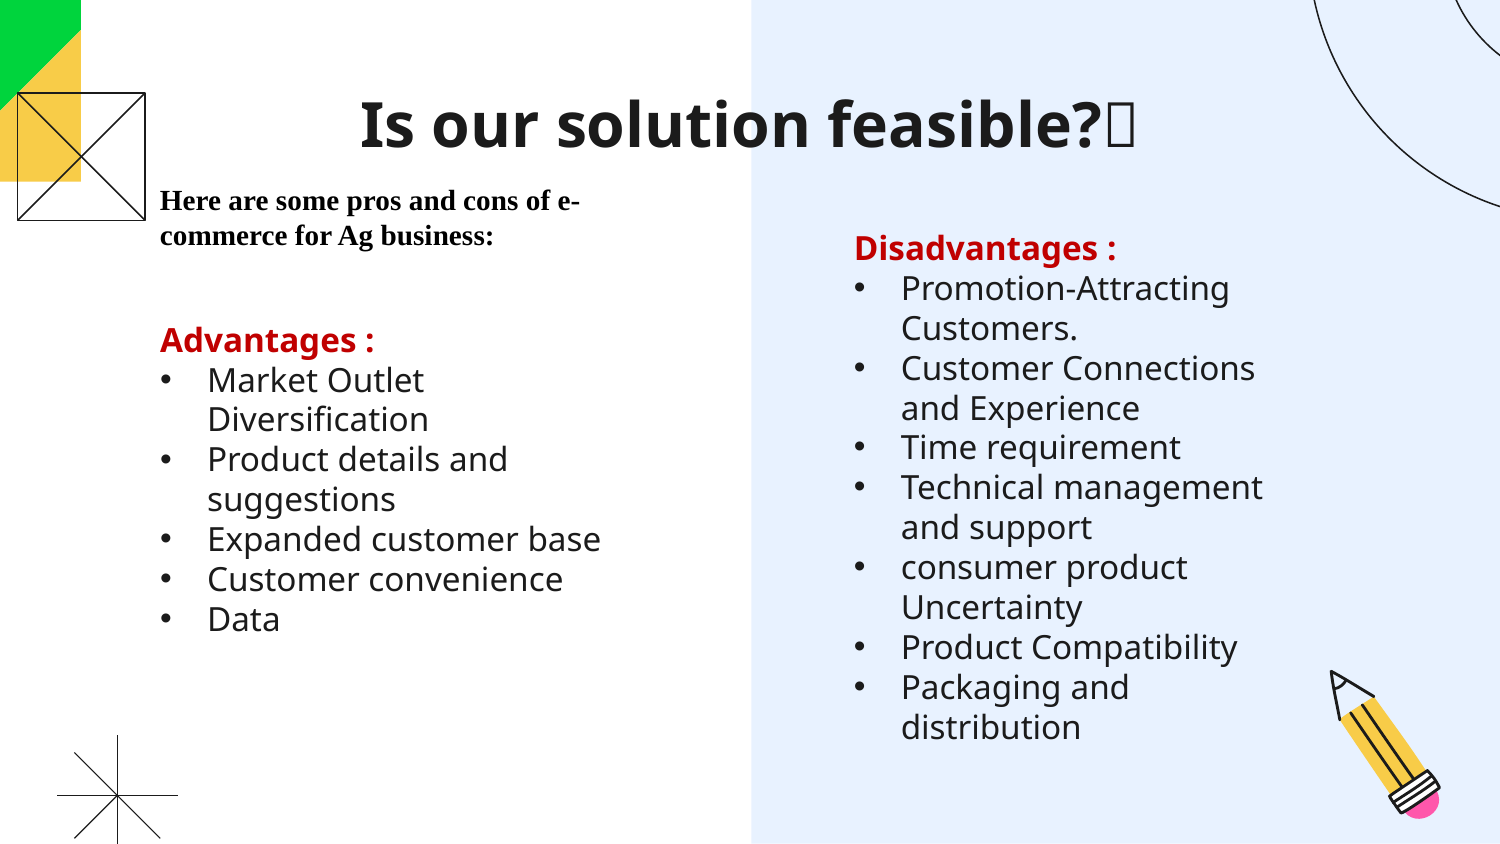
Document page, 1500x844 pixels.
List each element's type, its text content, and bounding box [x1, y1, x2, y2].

text_box Disadvantages : Promotion-Attracting Customers. Customer Connections and Experience Time requirement Technical management and support consumer product Uncertainty Product Compatibility Packaging and distribution [838, 212, 1316, 758]
subtitle Advantages : Market Outlet Diversification Product details and suggestions Expanded customer base Customer convenience Data [145, 303, 623, 707]
text_box Here are some pros and cons of e-commerce for Ag business: [145, 174, 623, 259]
subtitle [759, 176, 1396, 794]
title Is our solution feasible?🤔 [250, 26, 1250, 176]
